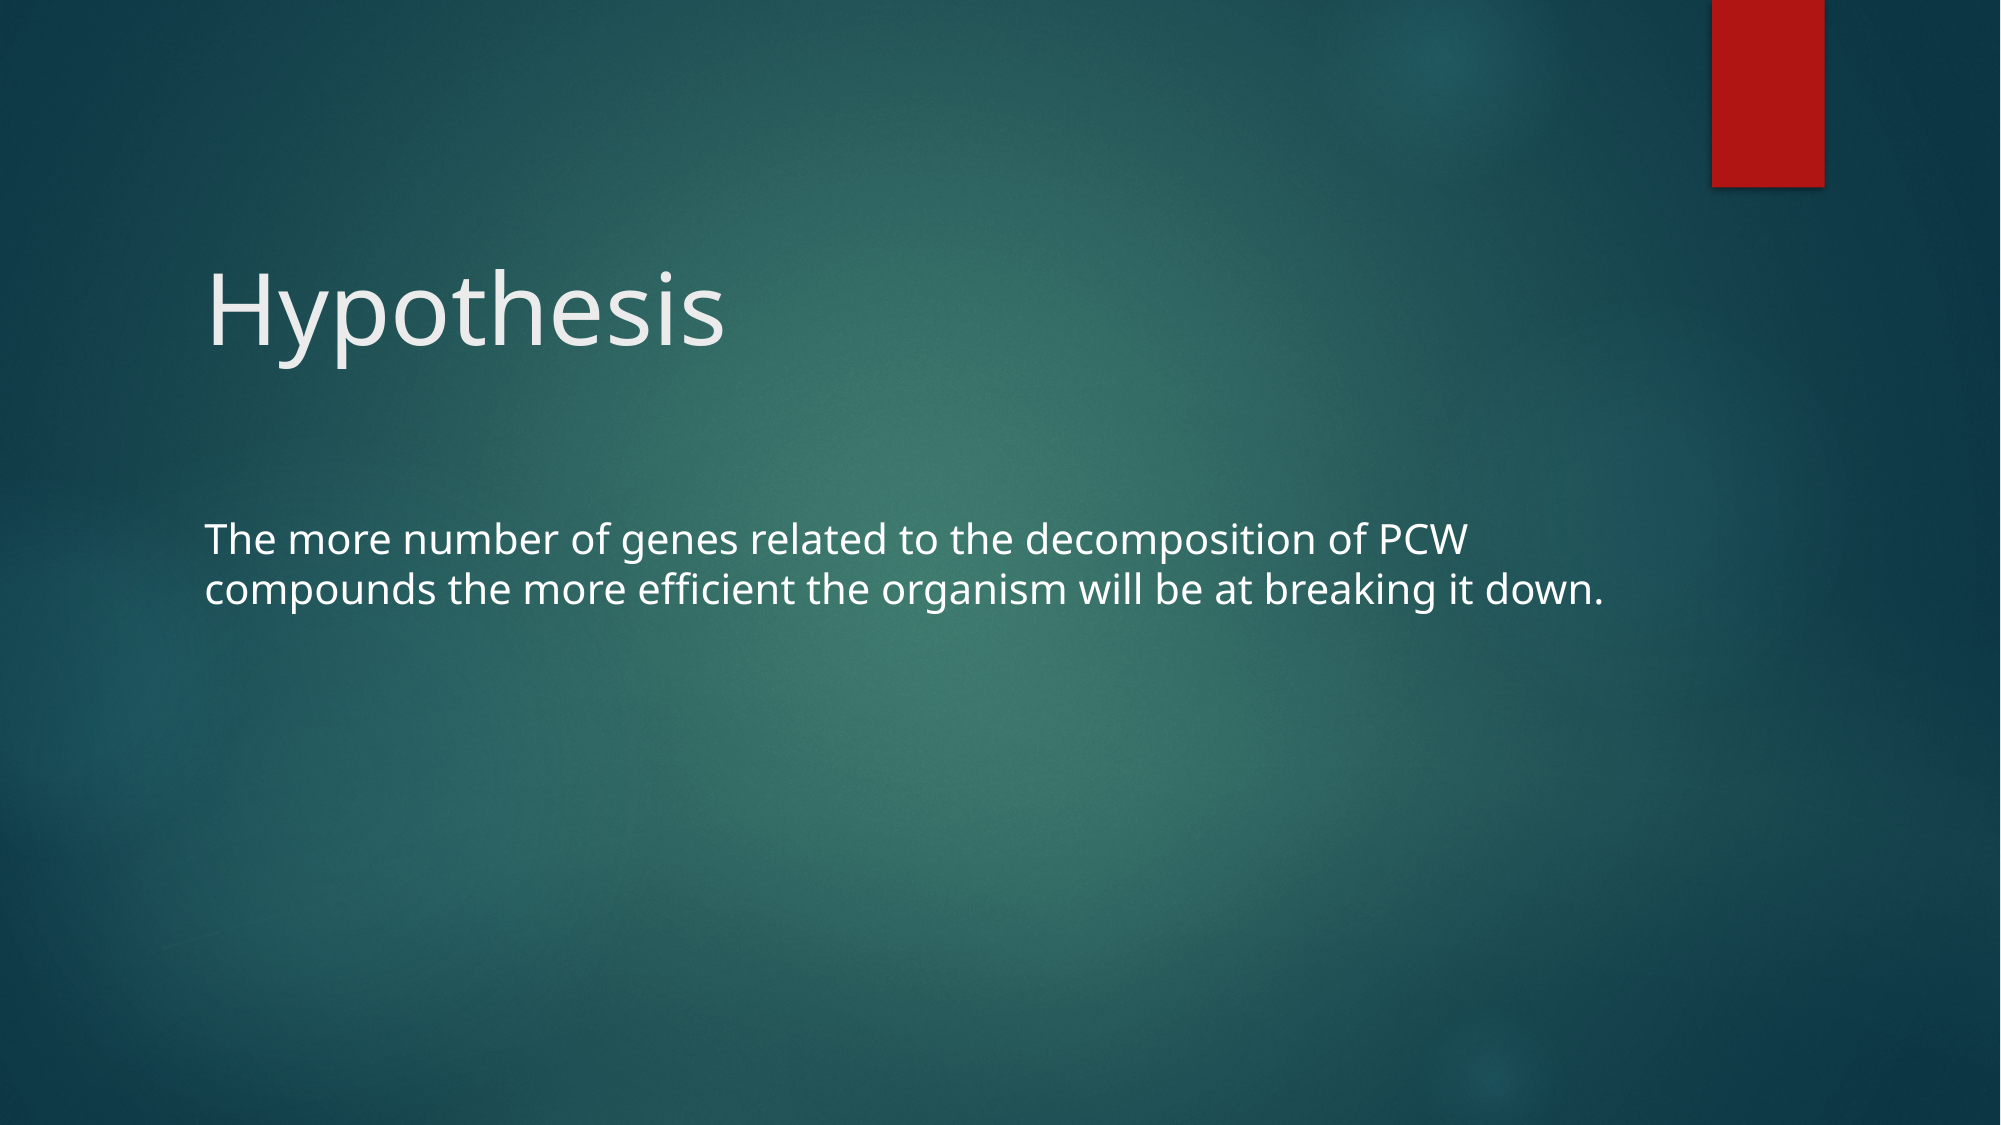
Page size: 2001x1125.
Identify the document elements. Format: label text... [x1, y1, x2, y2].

list The more number of genes related to the decomposition of PCW compounds the more efficient the organism will be at breaking it down. [189, 368, 1638, 757]
title Hypothesis [189, 237, 1638, 368]
picture [0, 0, 2001, 1125]
